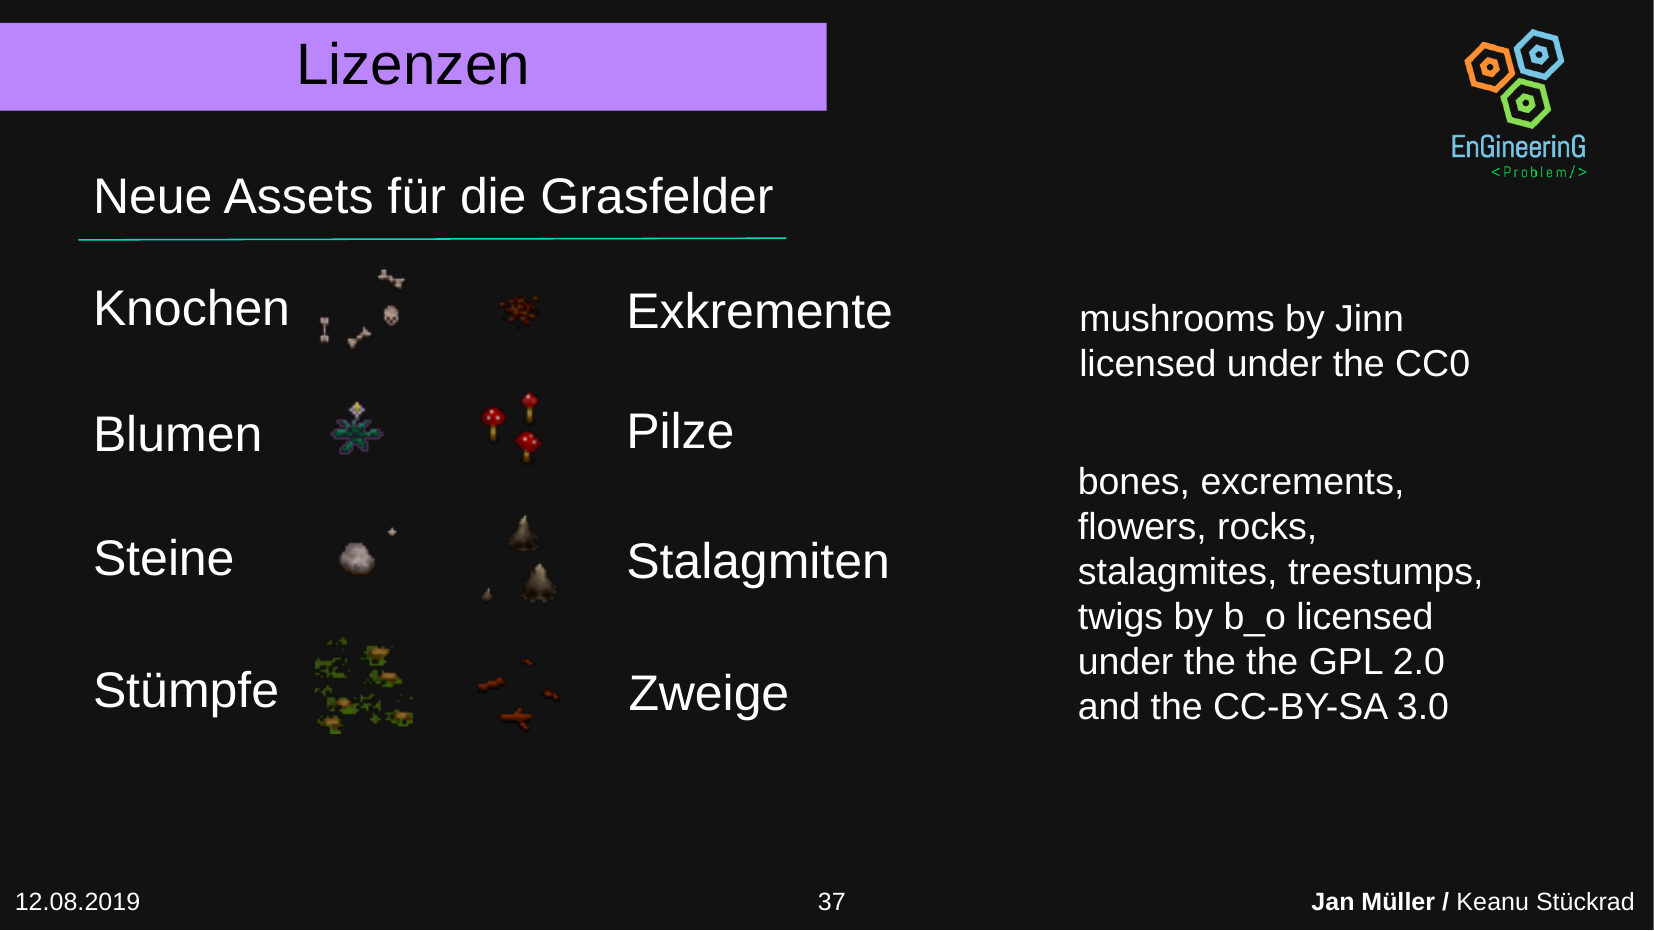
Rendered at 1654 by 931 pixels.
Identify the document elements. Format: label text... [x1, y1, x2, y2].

text_box mushrooms by Jinn licensed under the CC0 [1064, 286, 1496, 449]
text_box Steine [78, 518, 280, 582]
picture [470, 386, 564, 484]
text_box [78, 237, 787, 241]
picture [315, 264, 409, 360]
text_box Neue Assets für die Grasfelder [78, 155, 816, 291]
text_box Pilze [611, 391, 864, 472]
picture [311, 385, 408, 483]
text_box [0, 877, 1654, 931]
text_box Exkremente [611, 270, 915, 352]
text_box Stalagmiten [611, 521, 915, 602]
picture [473, 513, 568, 611]
picture [312, 515, 407, 613]
picture [470, 264, 564, 361]
picture [1382, 29, 1654, 185]
text_box Lizenzen [0, 22, 827, 111]
text_box Knochen [78, 291, 310, 339]
text_box Stümpfe [78, 650, 309, 726]
text_box Zweige [613, 653, 885, 734]
text_box Blumen [78, 394, 280, 469]
picture [469, 645, 564, 742]
text_box bones, excrements, flowers, rocks, stalagmites, treestumps, twigs by b_o licensed under the the GPL 2.0 and the CC-BY-SA 3.0 [1063, 449, 1518, 734]
picture [315, 637, 413, 735]
